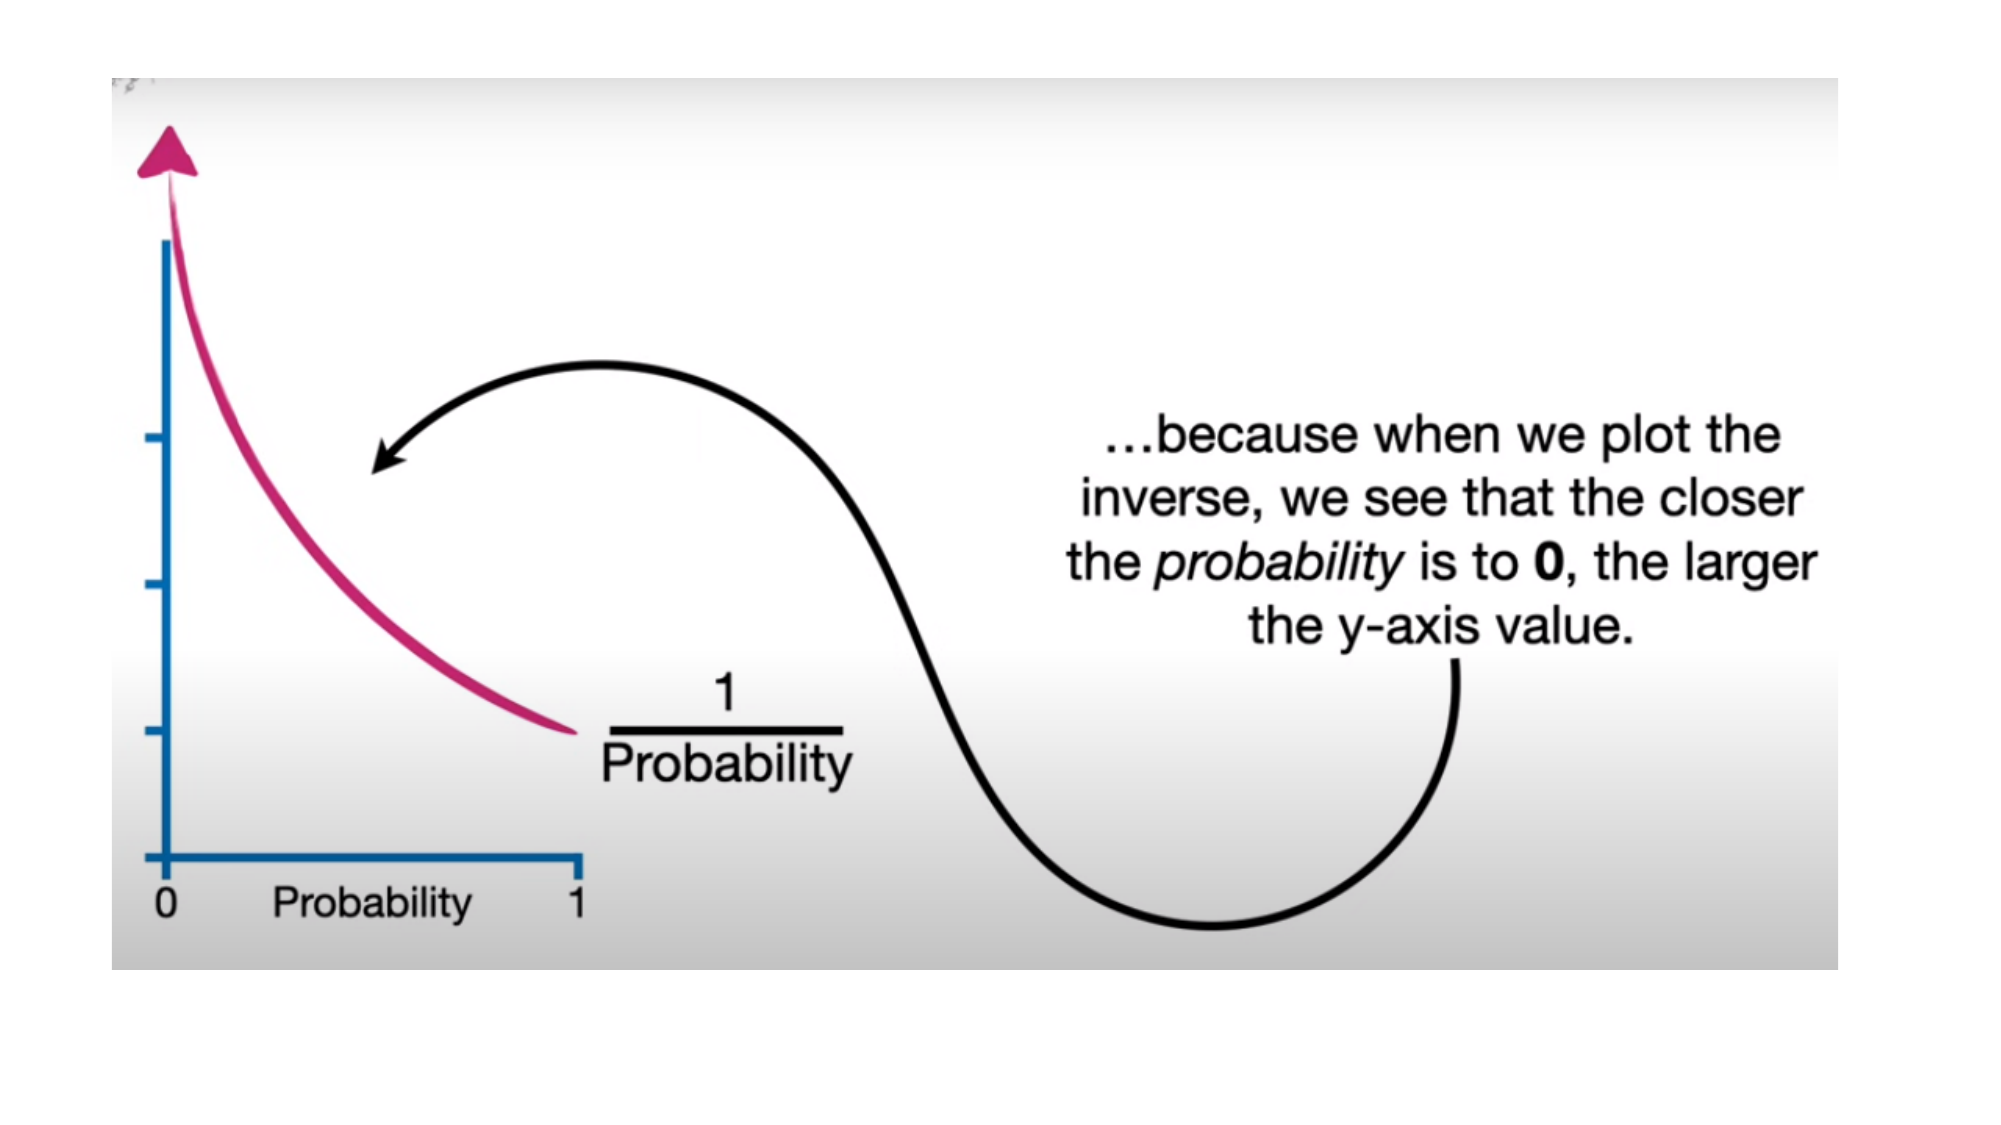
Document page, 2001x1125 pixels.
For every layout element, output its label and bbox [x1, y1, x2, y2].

picture [111, 78, 1839, 970]
